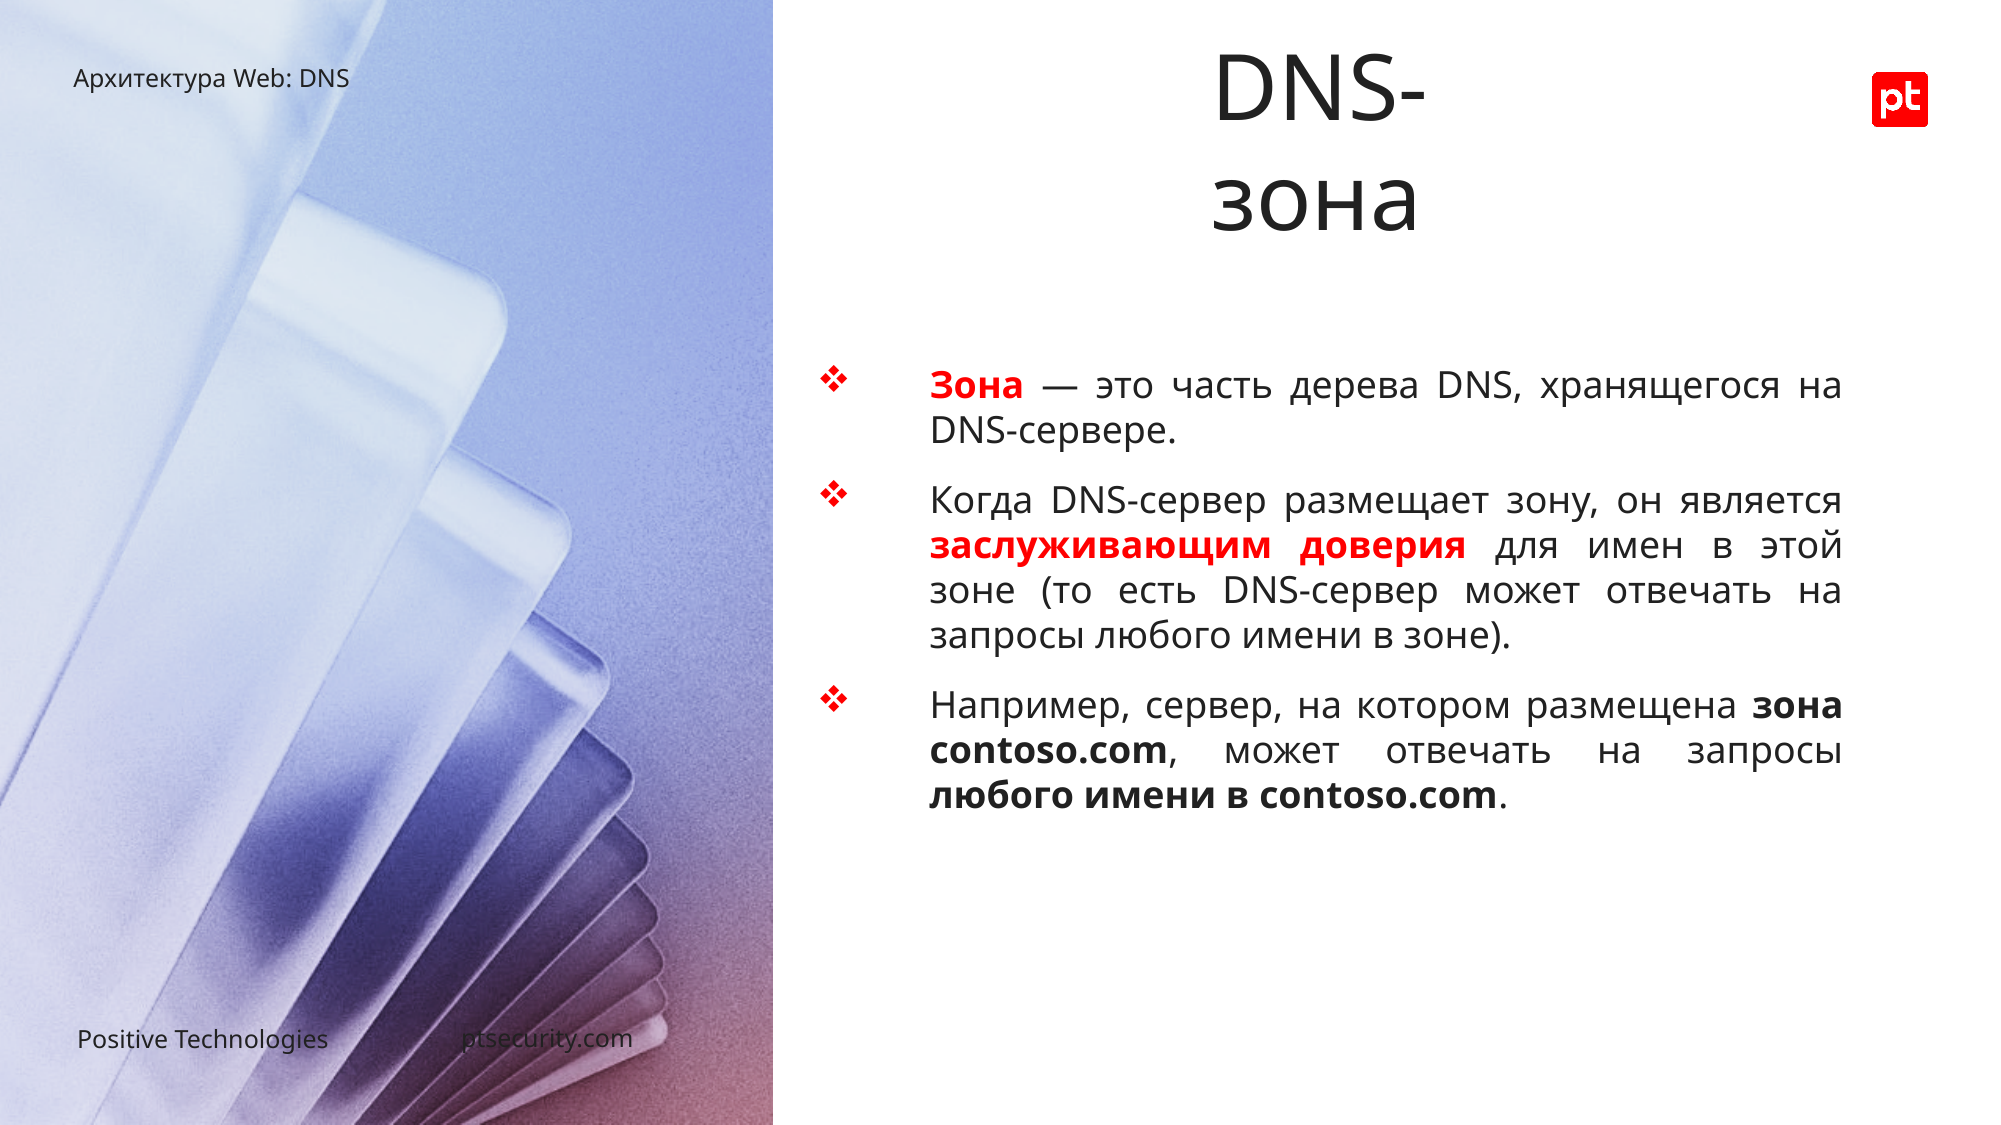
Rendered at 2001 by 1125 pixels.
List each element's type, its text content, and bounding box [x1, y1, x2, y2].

picture [0, 0, 773, 1125]
text_box DNS-зона [1196, 21, 1625, 257]
picture [1872, 72, 1928, 127]
text_box Зона — это часть дерева DNS, хранящегося на DNS-сервере. Когда DNS-сервер размещает зону, он является заслуживающим доверия для имен в этой зоне (то есть DNS-сервер может отвечать на запросы любого имени в зоне). Например, сервер, на котором размещена зона contoso.com, может отвечать на запросы любого имени в contoso.com. [802, 353, 1859, 844]
text_box Архитектура Web: DNS [58, 54, 504, 115]
